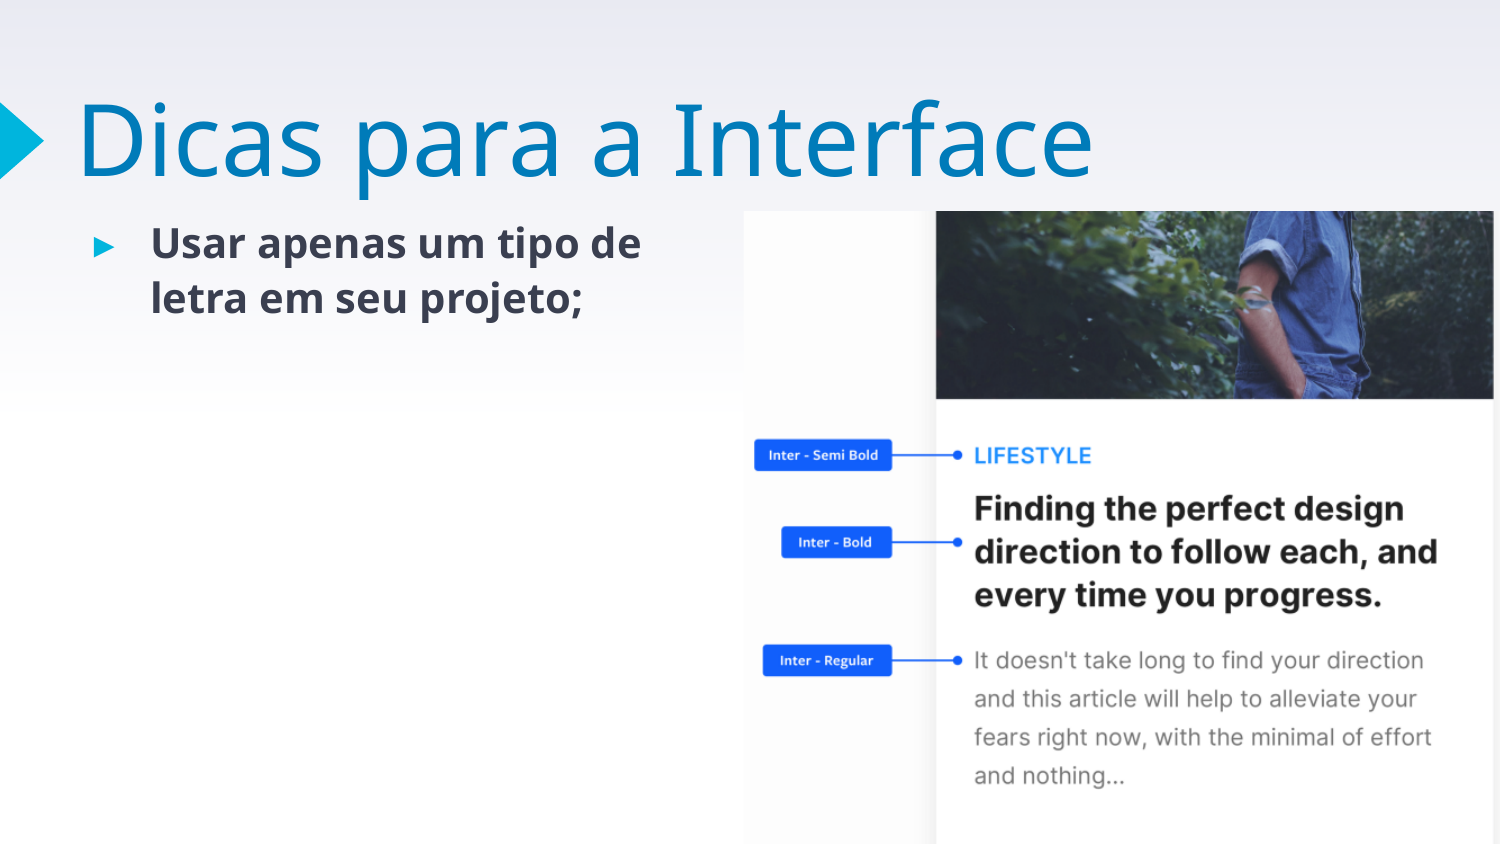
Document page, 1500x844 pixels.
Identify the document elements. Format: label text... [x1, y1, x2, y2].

list Usar apenas um tipo de letra em seu projeto; [75, 211, 722, 792]
picture [743, 211, 1500, 844]
title Dicas para a Interface [75, 99, 1500, 277]
